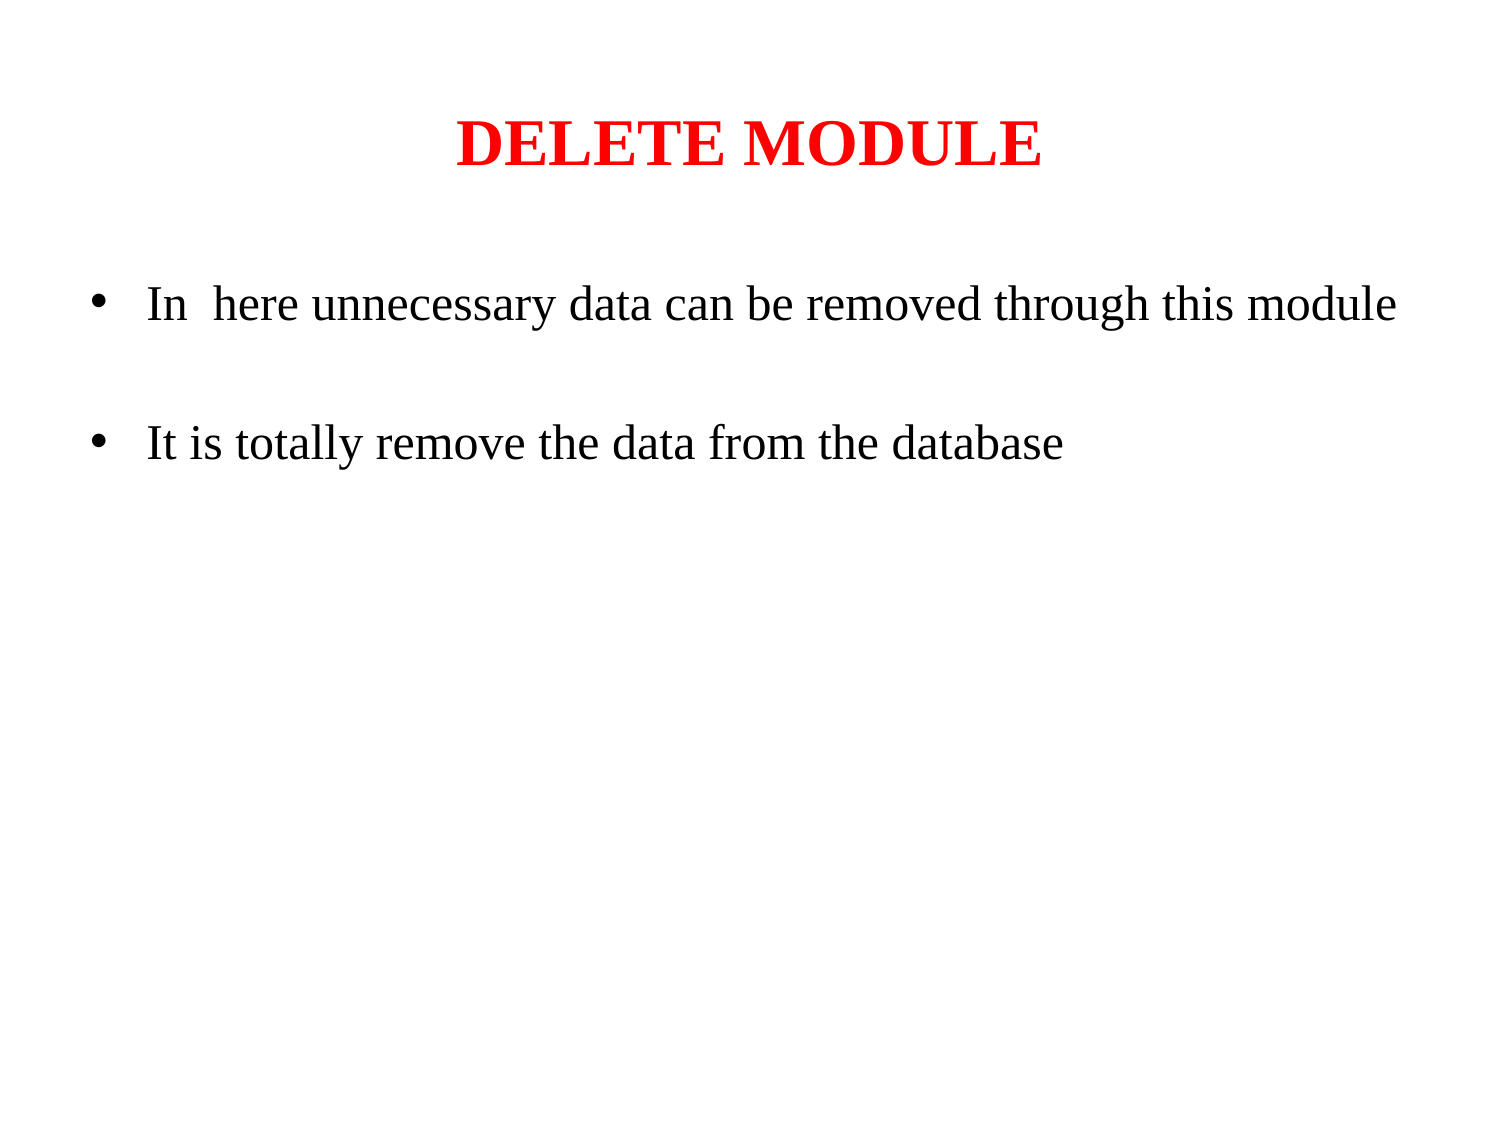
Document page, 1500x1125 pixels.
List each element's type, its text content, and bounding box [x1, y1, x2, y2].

list In here unnecessary data can be removed through this module It is totally remove the data from the database [75, 262, 1425, 1005]
title DELETE MODULE [75, 45, 1425, 233]
